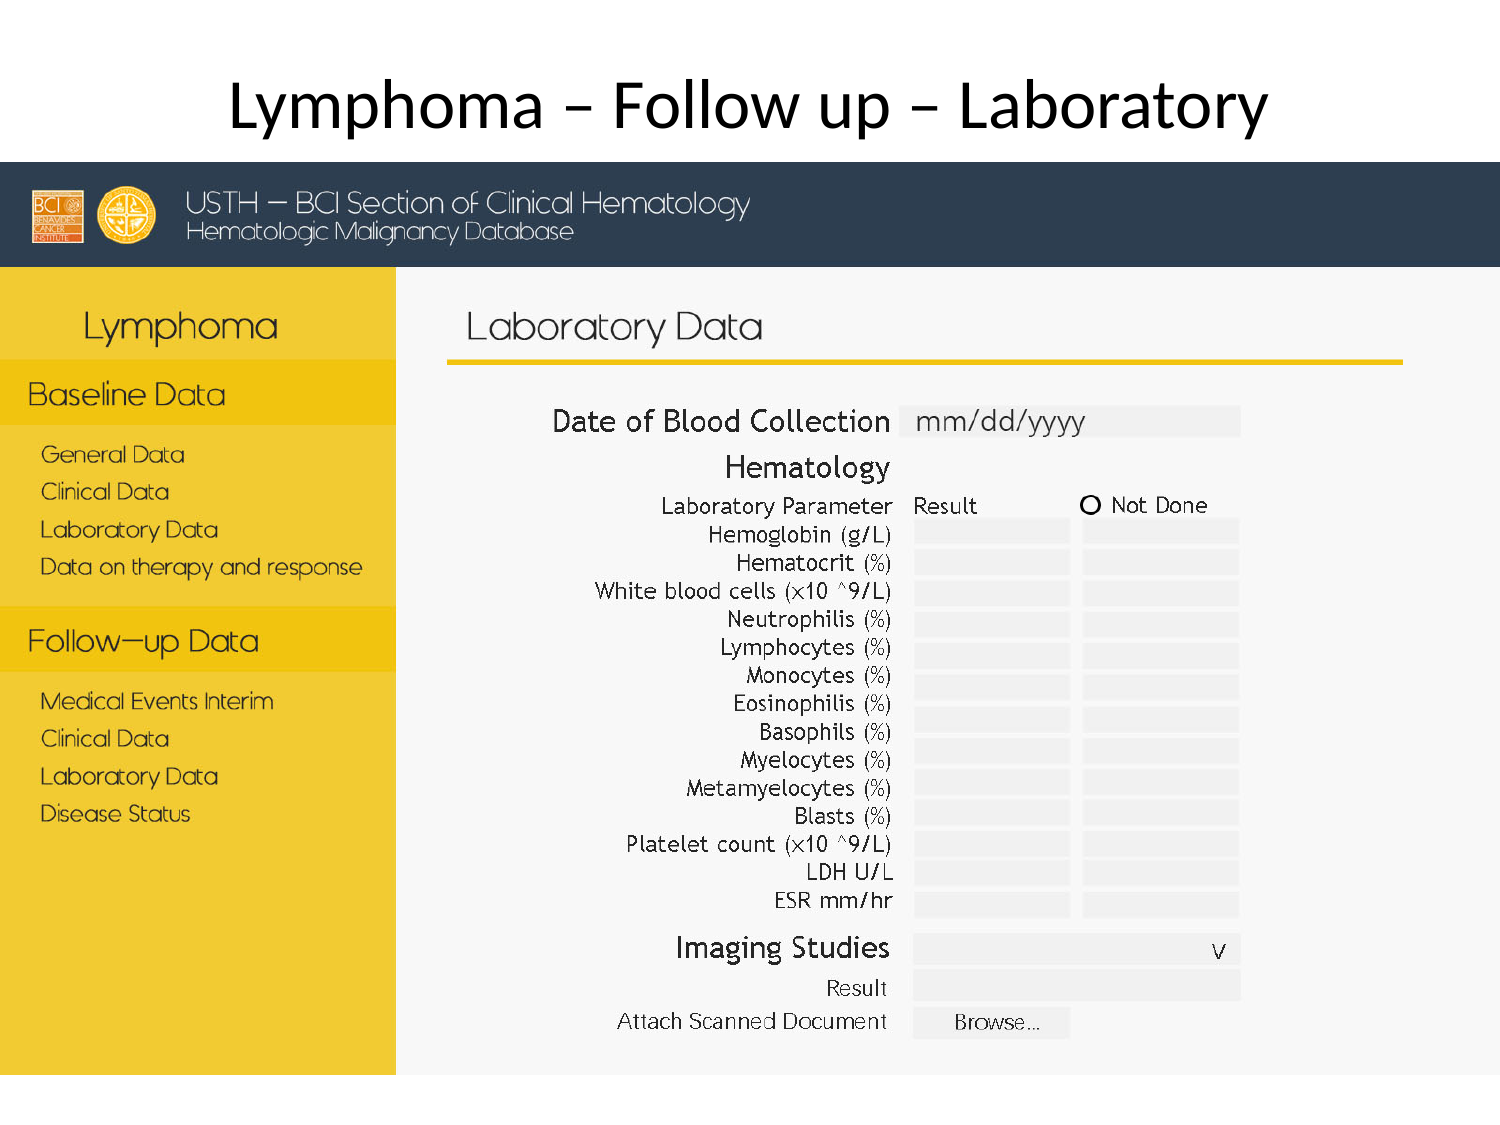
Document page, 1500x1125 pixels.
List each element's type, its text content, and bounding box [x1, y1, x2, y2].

picture [0, 162, 1500, 1075]
title Lymphoma – Follow up – Laboratory [0, 50, 1500, 150]
